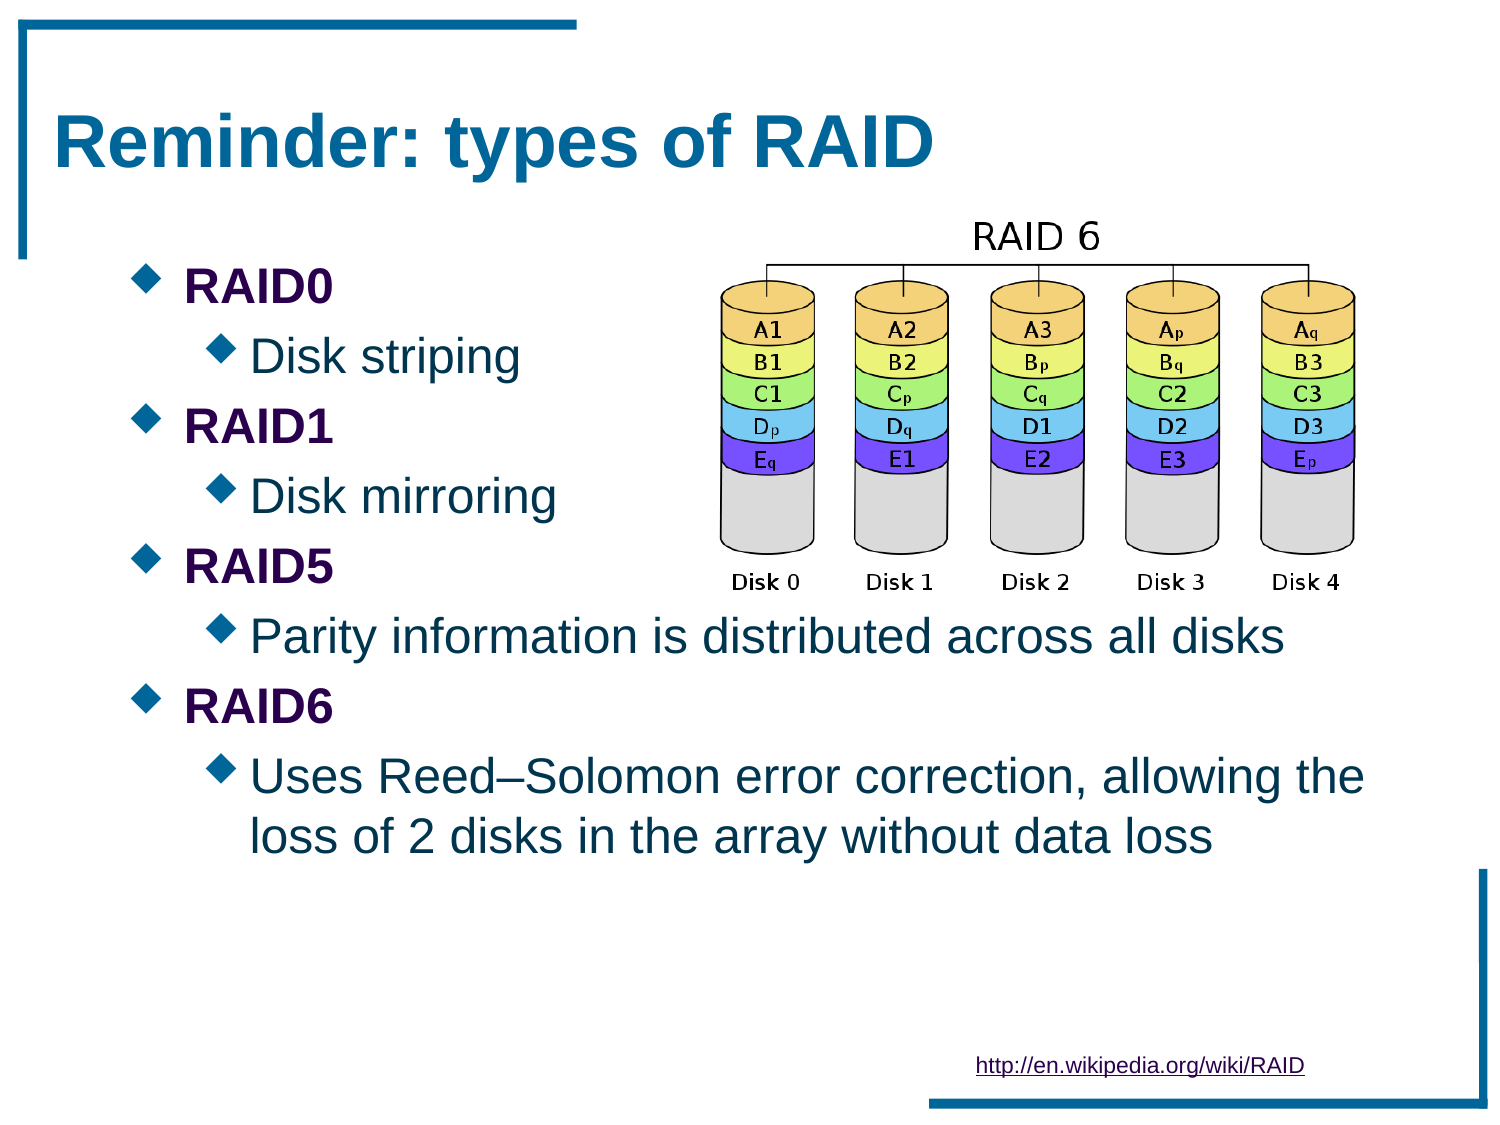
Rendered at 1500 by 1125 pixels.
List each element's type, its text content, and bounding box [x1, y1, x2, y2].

list RAID0 Disk striping RAID1 Disk mirroring RAID5 Parity information is distributed across all disks RAID6 Uses Reed–Solomon error correction, allowing the loss of 2 disks in the array without data loss [112, 245, 1388, 975]
picture [702, 207, 1386, 611]
text_box http://en.wikipedia.org/wiki/RAID [960, 1042, 1477, 1086]
title Reminder: types of RAID [37, 32, 1500, 243]
